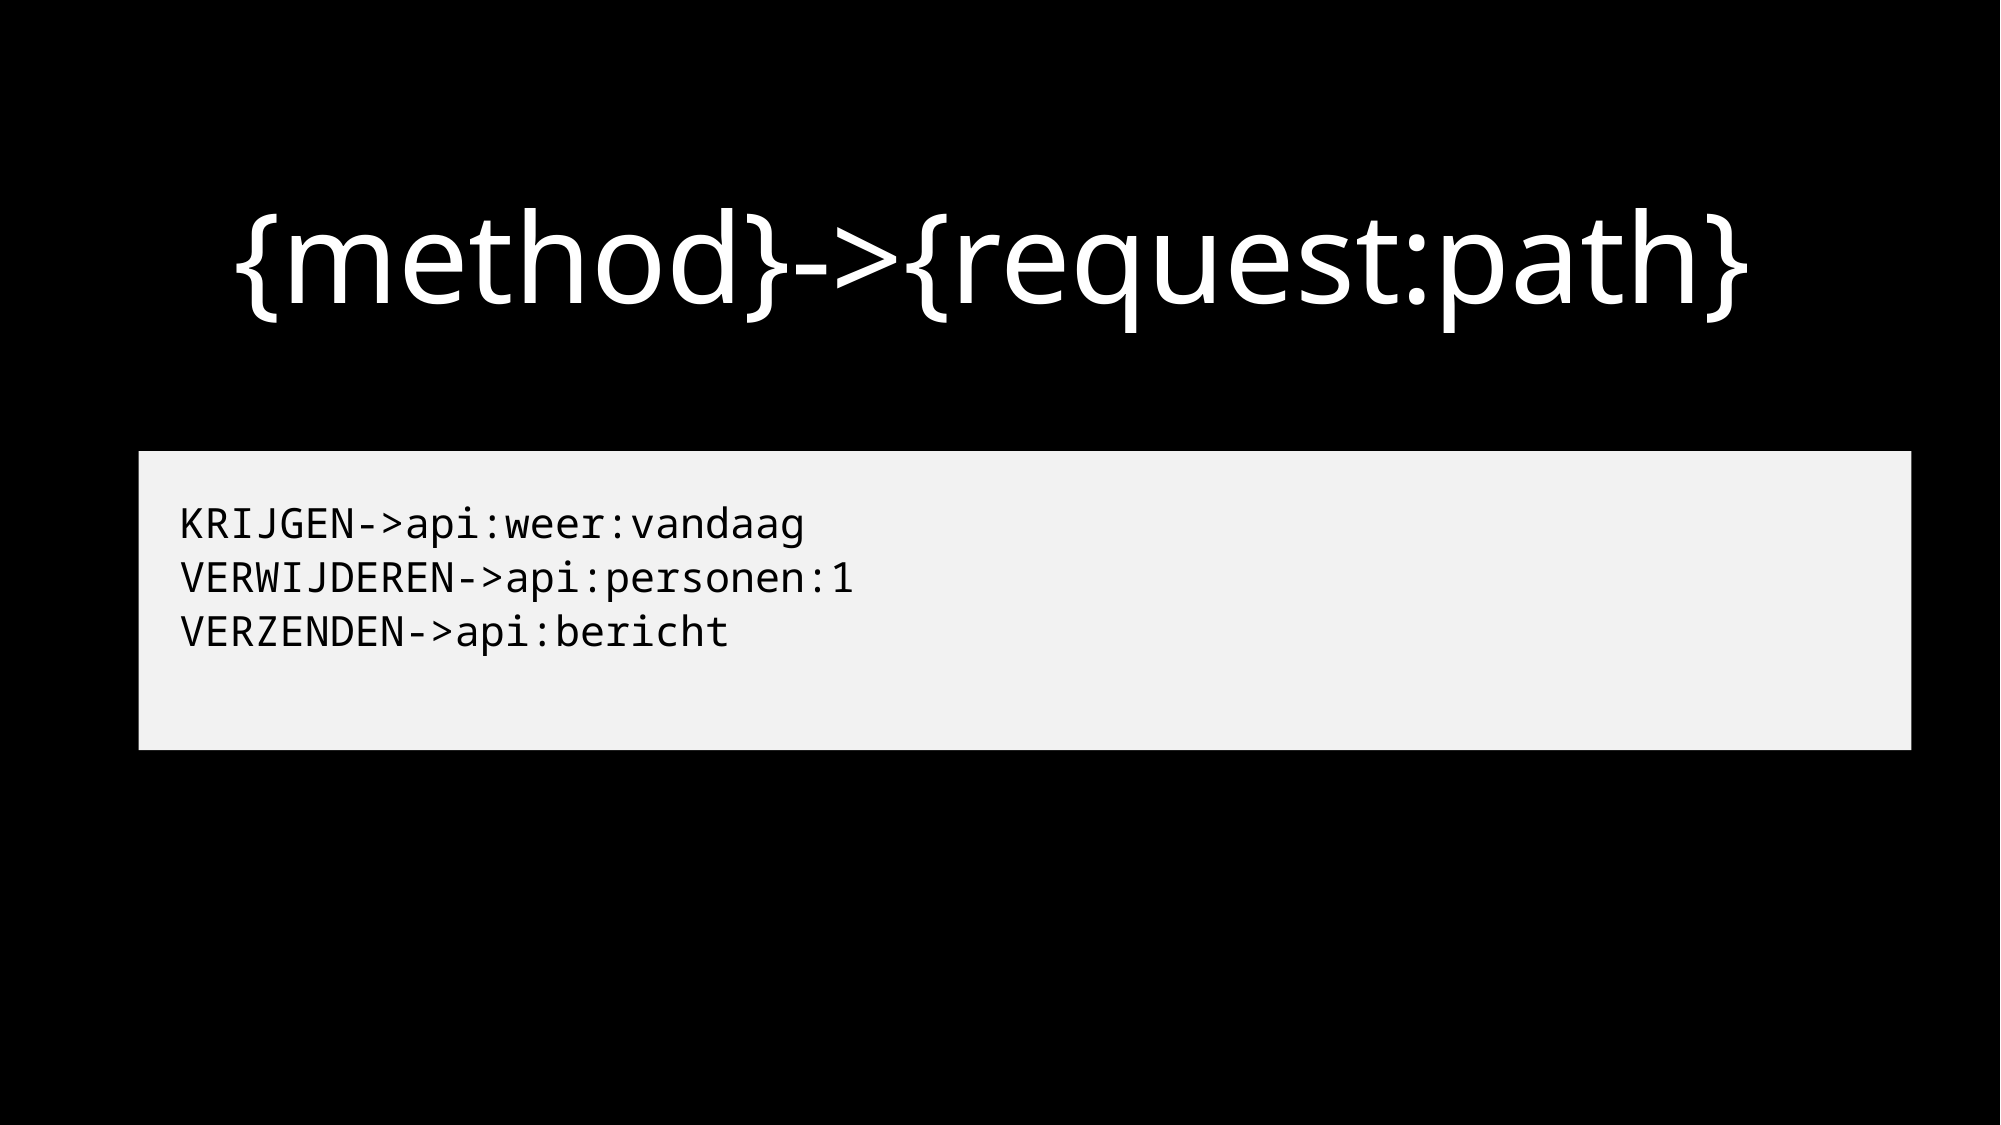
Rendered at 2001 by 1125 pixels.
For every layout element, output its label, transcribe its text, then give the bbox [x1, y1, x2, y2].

text_box KRIJGEN->api:weer:vandaag VERWIJDEREN->api:personen:1 VERZENDEN->api:bericht [138, 451, 1912, 751]
title {method}->{request:path} [130, 187, 1856, 359]
